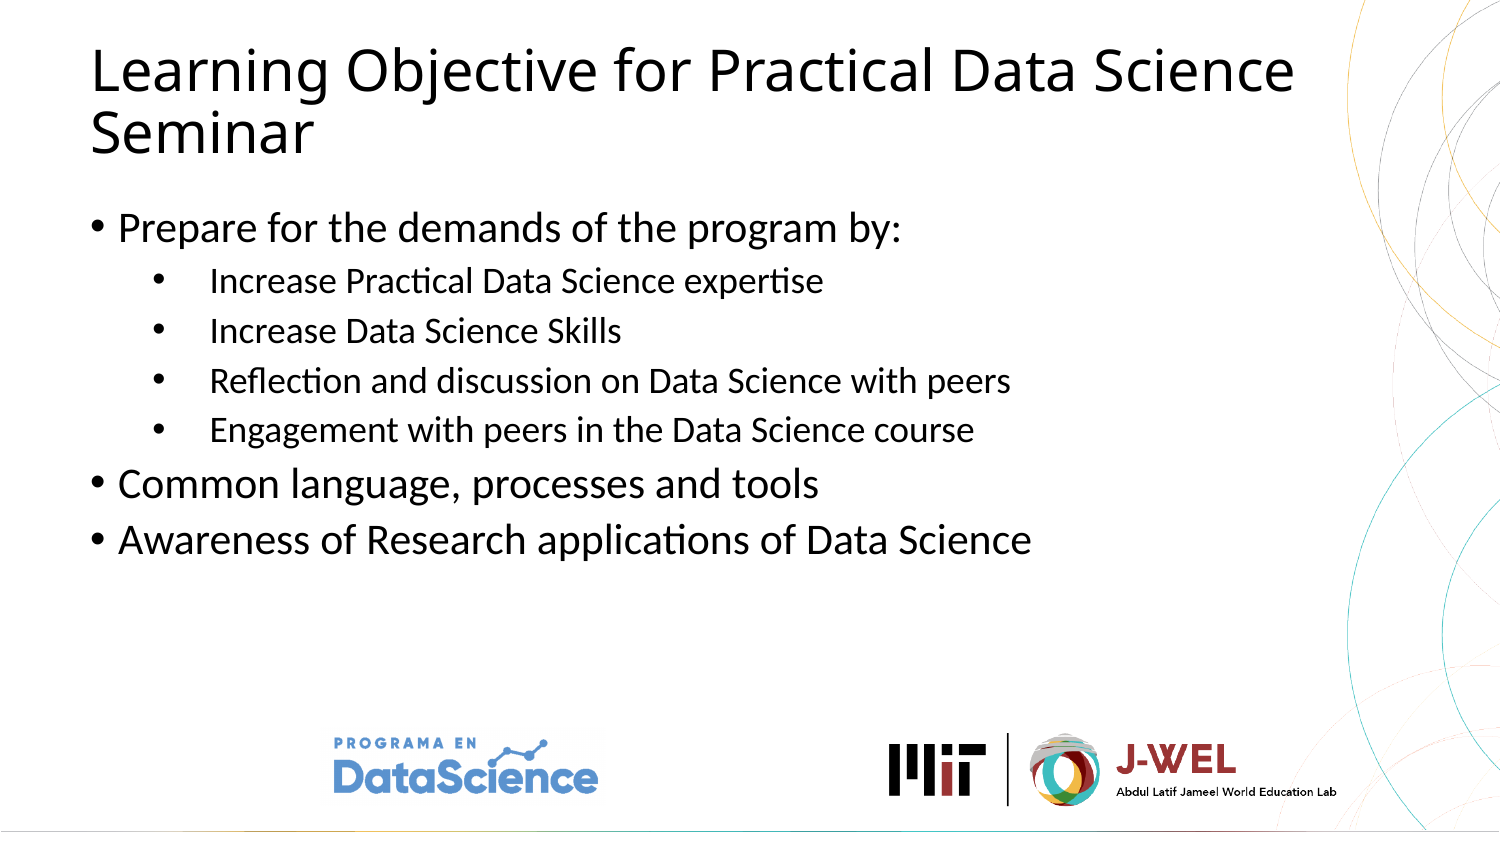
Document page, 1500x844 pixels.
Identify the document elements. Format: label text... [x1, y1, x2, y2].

picture [865, 754, 1361, 812]
picture [320, 754, 606, 806]
list Prepare for the demands of the program by: Increase Practical Data Science expertise Increase Data Science Skills Reflection and discussion on Data Science with peers Engagement with peers in the Data Science course Common language, processes and tools Awareness of Research applications of Data Science [75, 196, 1425, 754]
title Learning Objective for Practical Data Science Seminar [75, 33, 1425, 175]
